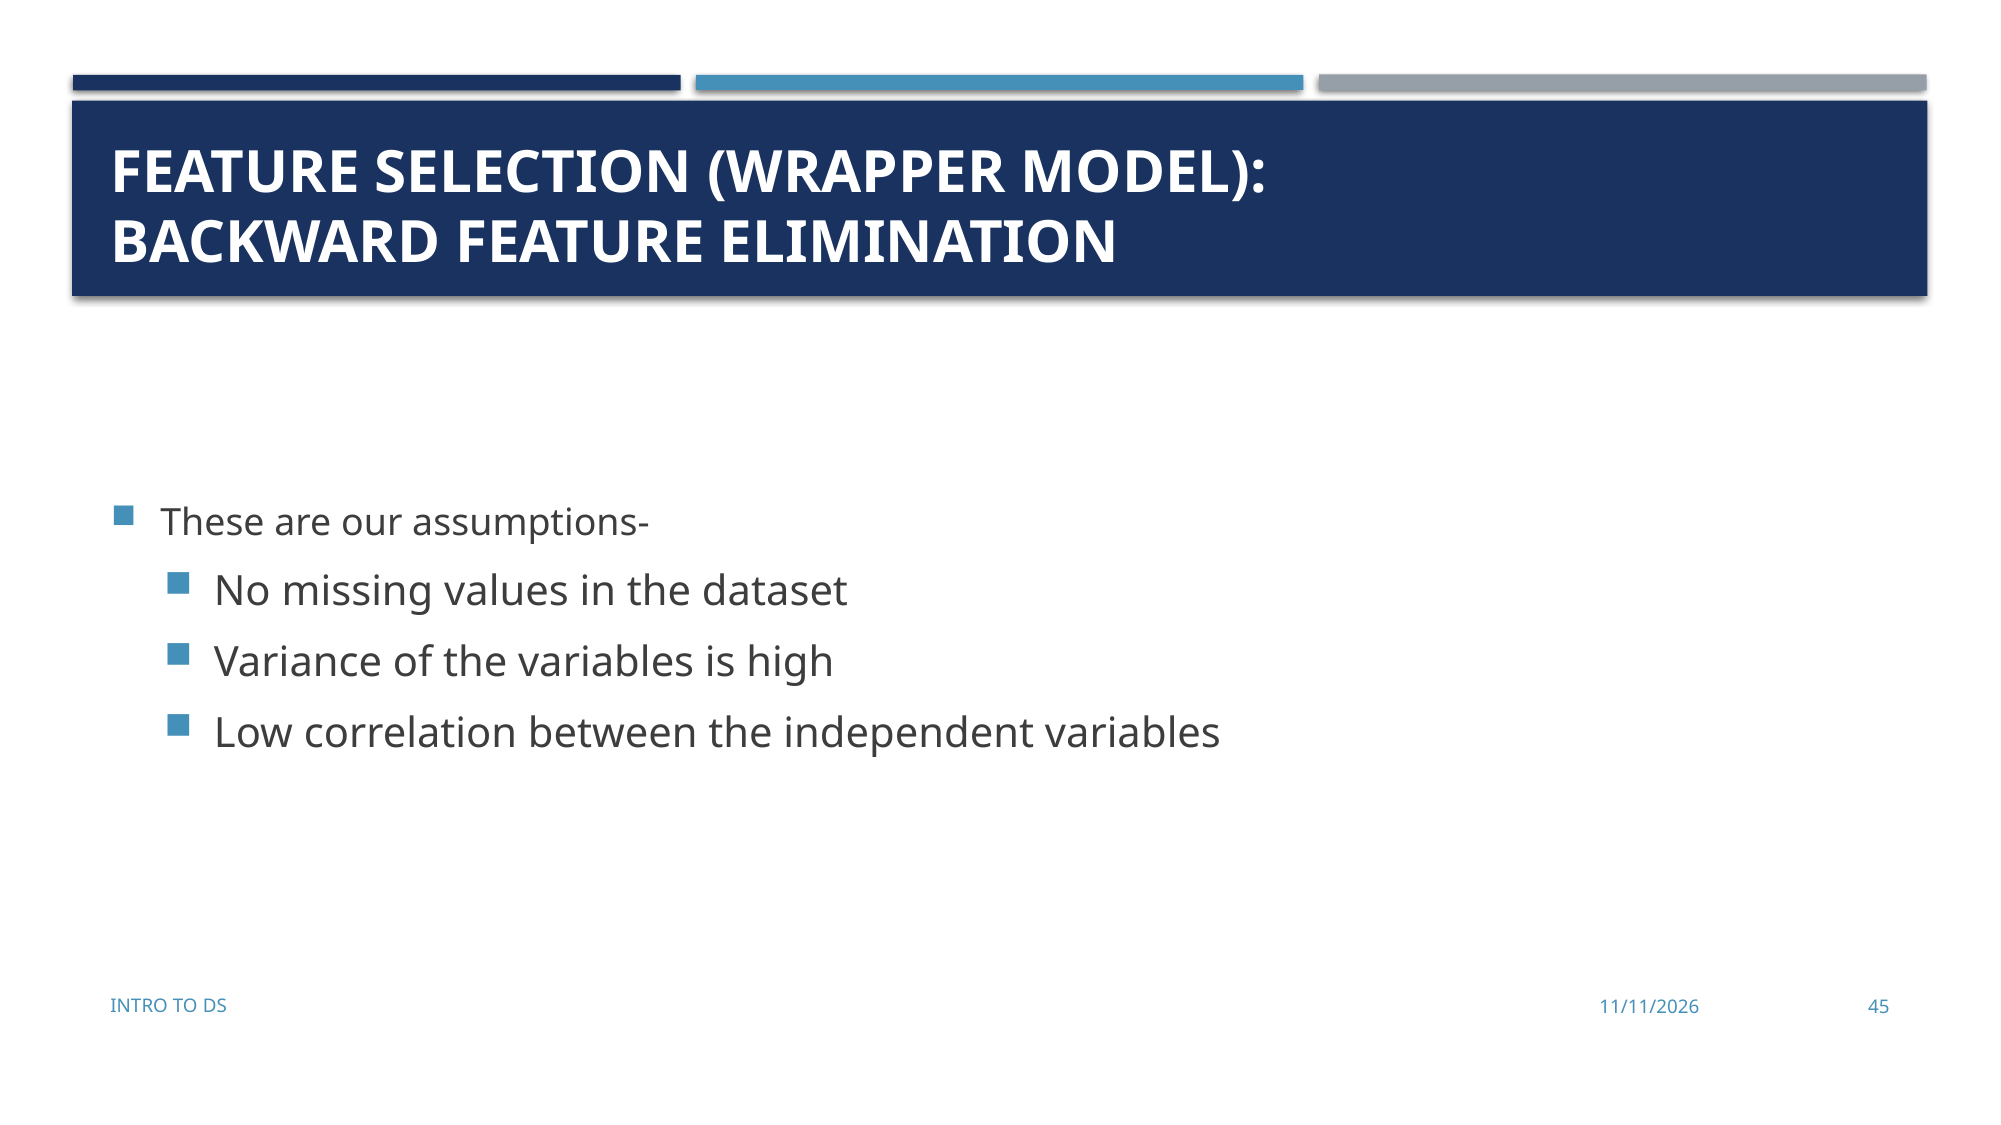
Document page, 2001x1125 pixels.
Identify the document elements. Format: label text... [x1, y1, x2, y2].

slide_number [1247, 977, 1715, 1037]
list These are our assumptions- No missing values in the dataset Variance of the variables is high Low correlation between the independent variables [95, 357, 1905, 962]
slide_number 45 [1732, 977, 1905, 1037]
title Feature Selection (Wrapper model): Backward Feature Elimination [95, 115, 1905, 282]
footer Intro to DS [95, 976, 1230, 1037]
